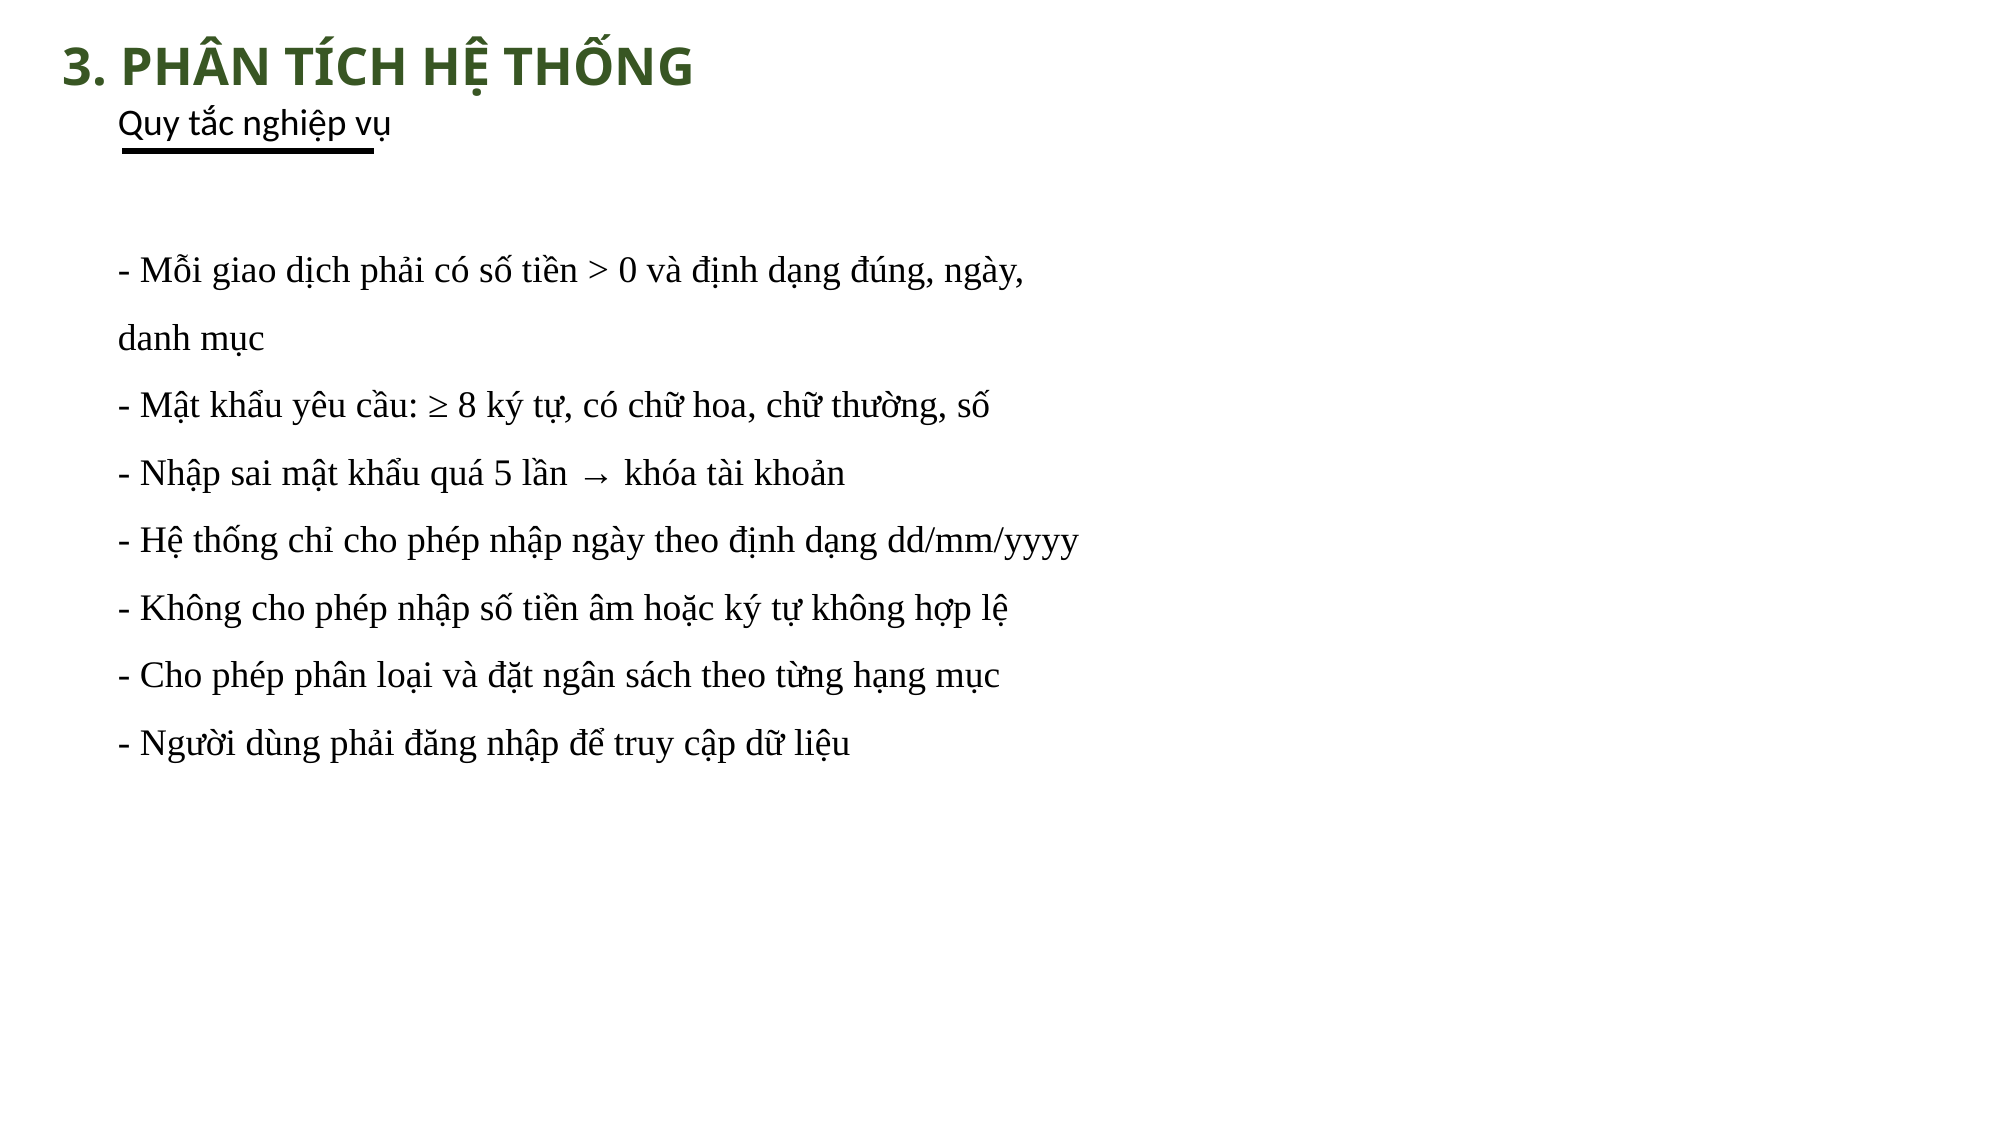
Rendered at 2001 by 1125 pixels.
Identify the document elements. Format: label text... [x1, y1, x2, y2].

text_box - Mỗi giao dịch phải có số tiền > 0 và định dạng đúng, ngày, danh mục - Mật khẩu yêu cầu: ≥ 8 ký tự, có chữ hoa, chữ thường, số - Nhập sai mật khẩu quá 5 lần → khóa tài khoản - Hệ thống chỉ cho phép nhập ngày theo định dạng dd/mm/yyyy - Không cho phép nhập số tiền âm hoặc ký tự không hợp lệ - Cho phép phân loại và đặt ngân sách theo từng hạng mục - Người dùng phải đăng nhập để truy cập dữ liệu [103, 215, 1104, 771]
title 3. PHÂN TÍCH HỆ THỐNG [48, 45, 787, 92]
text_box Quy tắc nghiệp vụ [103, 90, 857, 150]
